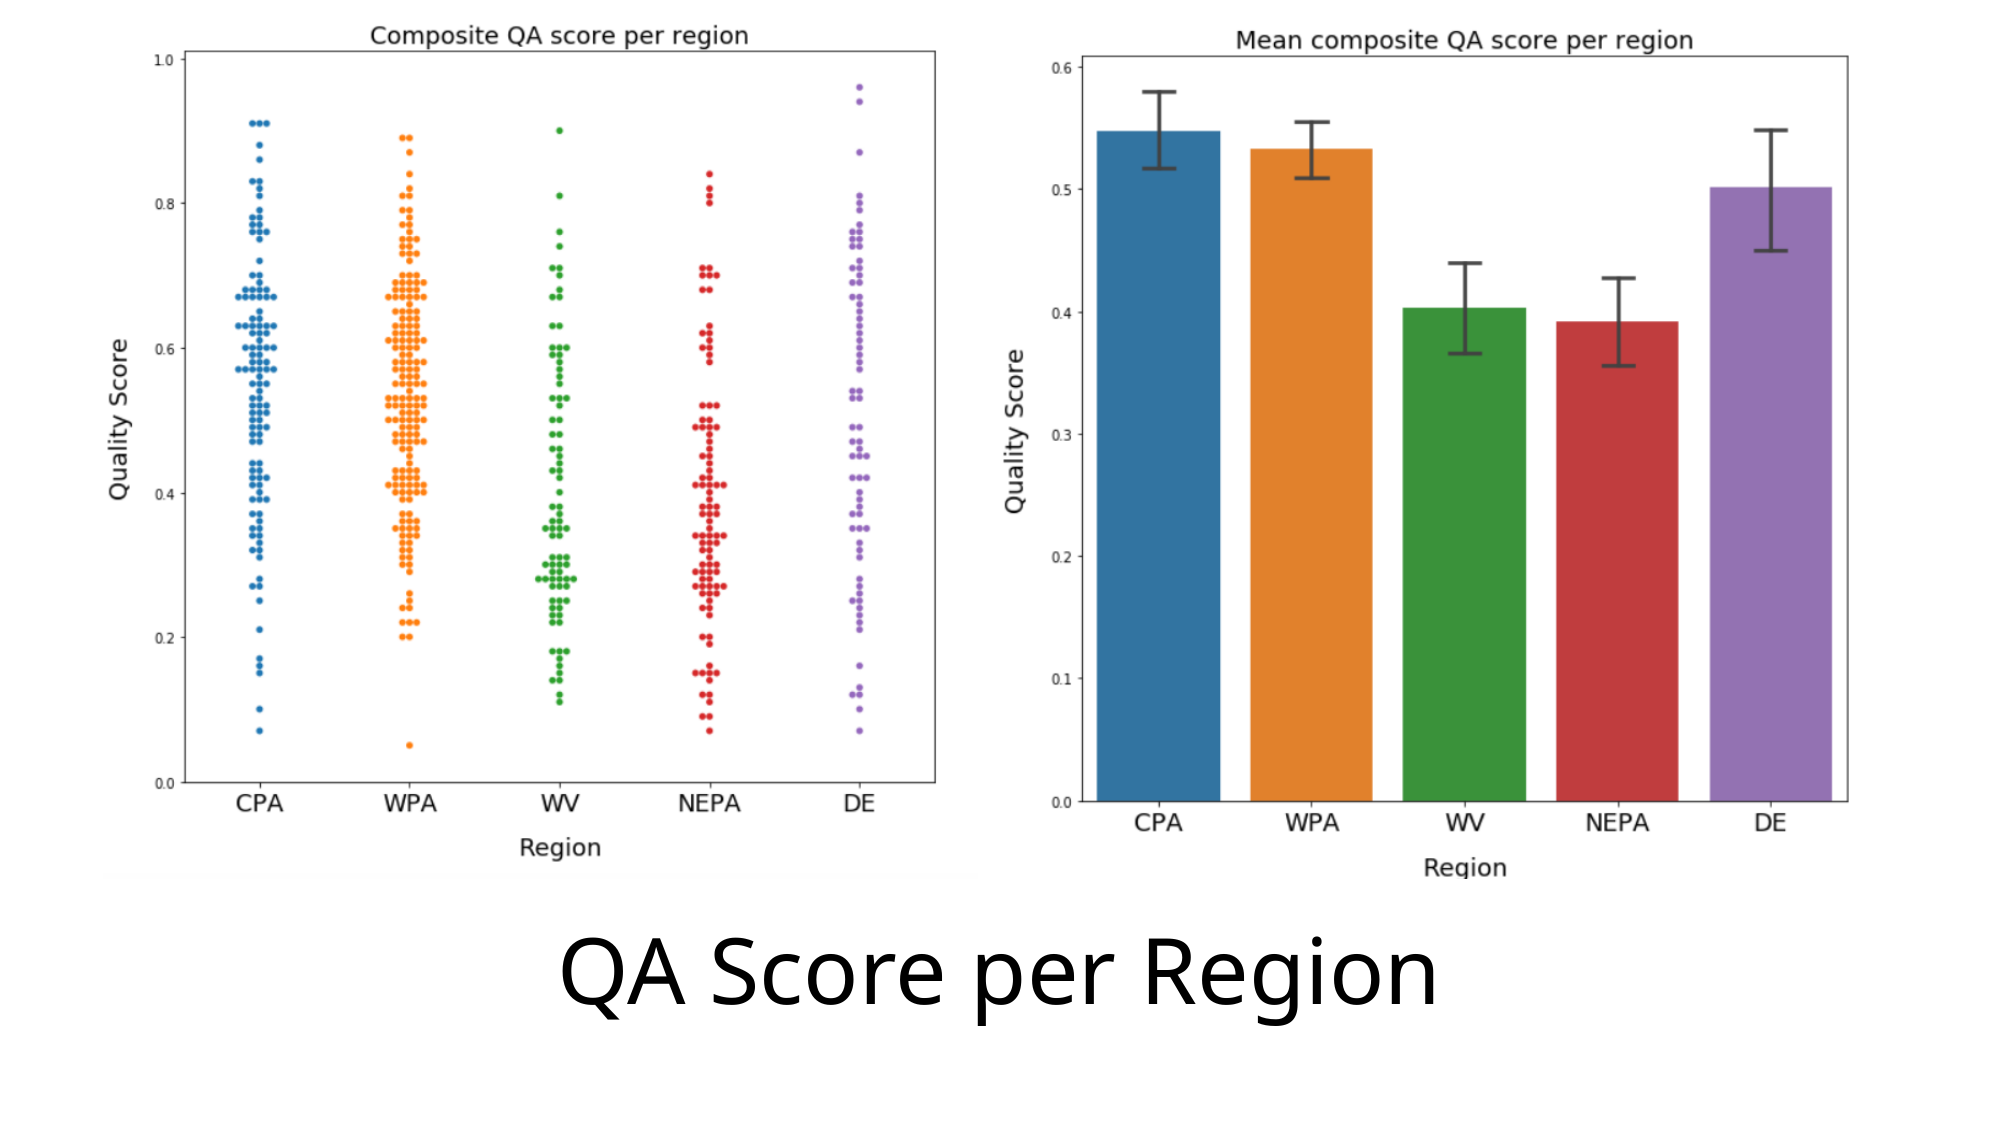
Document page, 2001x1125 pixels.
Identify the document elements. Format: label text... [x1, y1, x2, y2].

picture [103, 19, 978, 879]
title QA Score per Region [137, 907, 1863, 1043]
picture [991, 19, 1897, 879]
